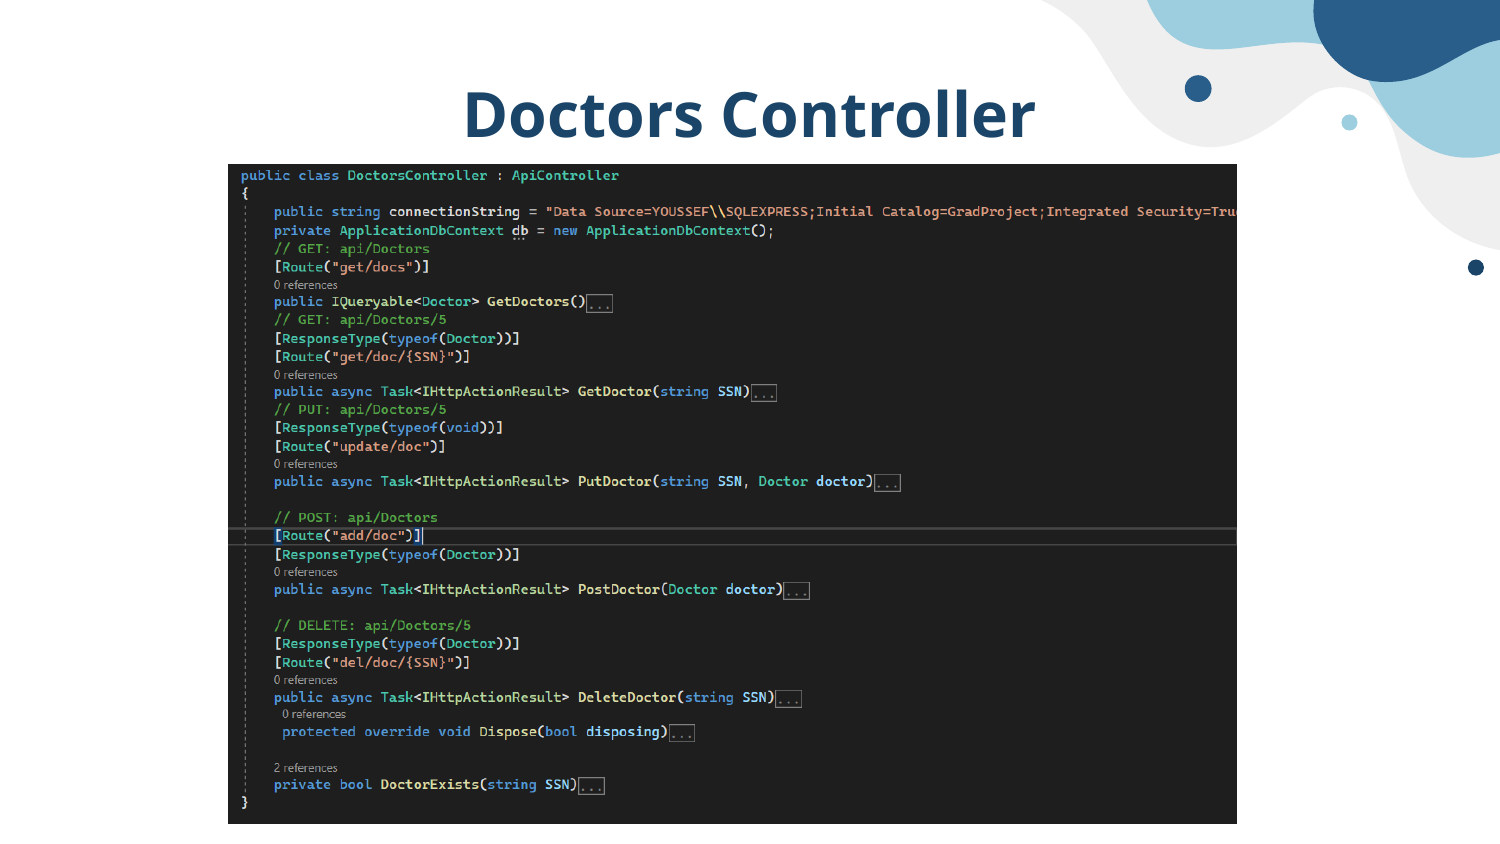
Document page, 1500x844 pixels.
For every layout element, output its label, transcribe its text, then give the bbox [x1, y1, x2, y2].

picture [228, 164, 1237, 824]
title Doctors Controller [88, 59, 1412, 154]
